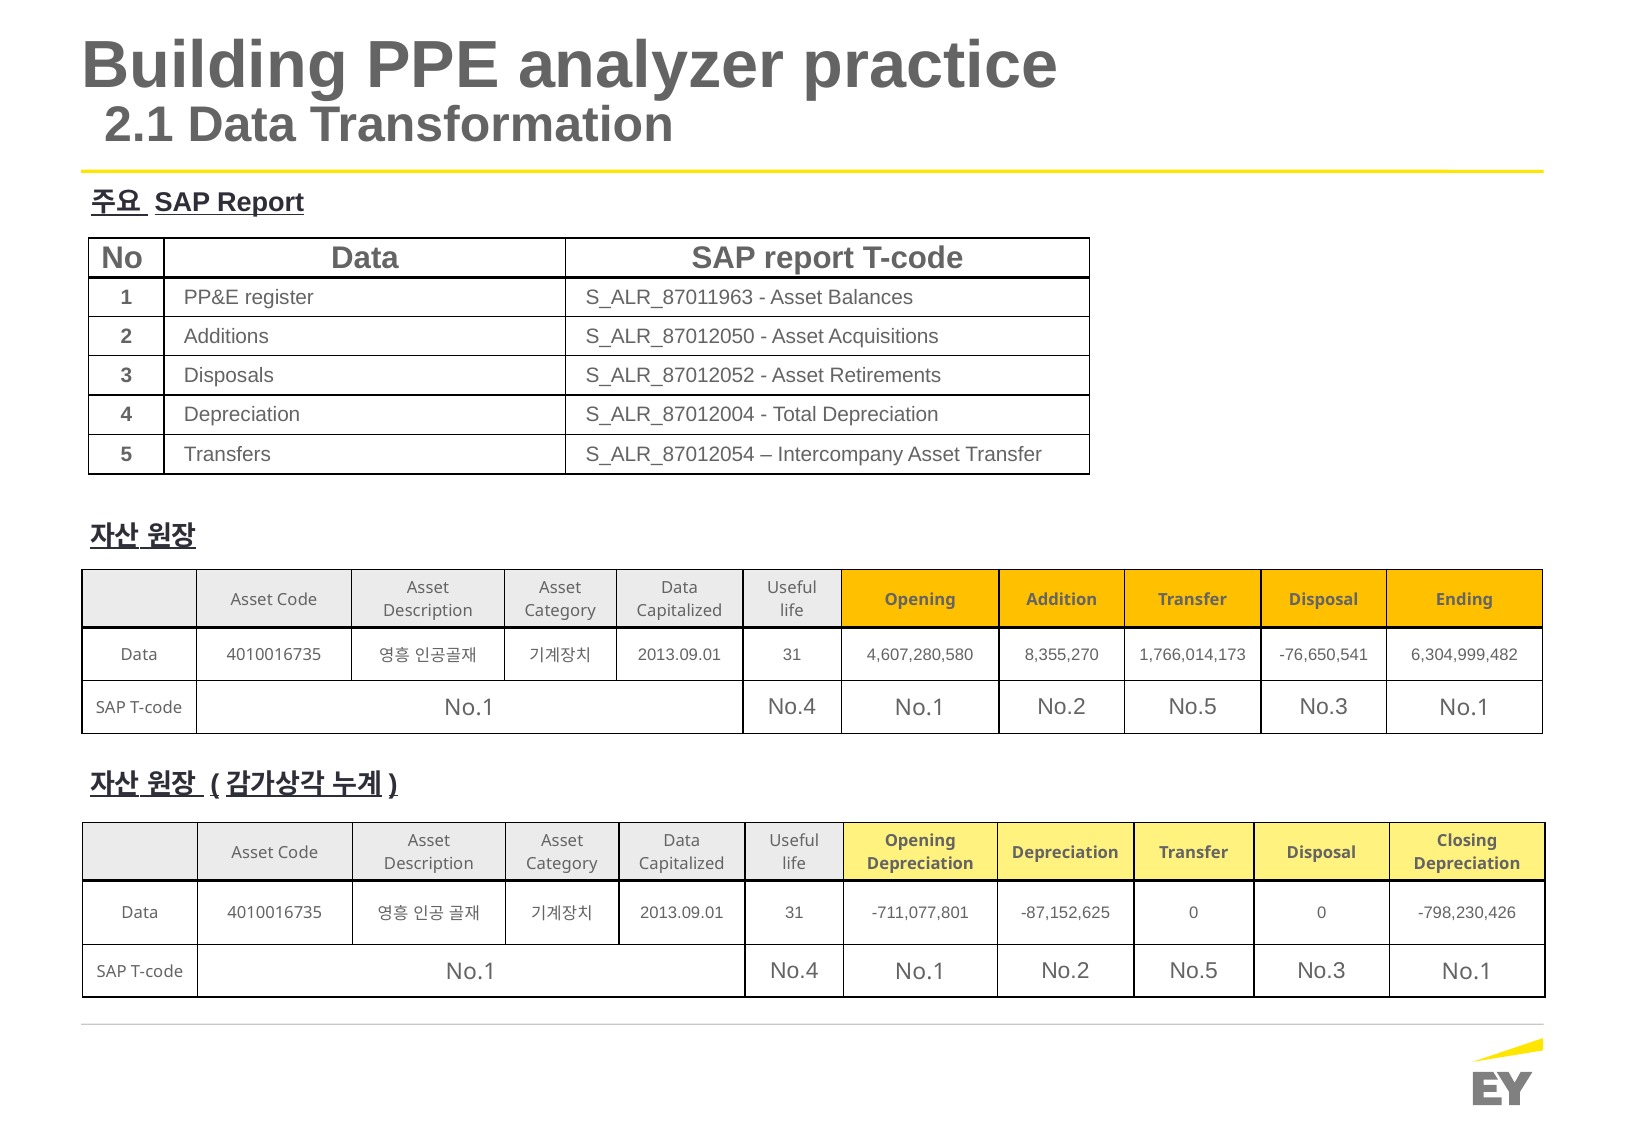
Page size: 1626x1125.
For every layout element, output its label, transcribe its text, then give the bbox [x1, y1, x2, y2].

table_header [83, 570, 196, 626]
table_cell 0 [1135, 882, 1253, 944]
table_cell -798,230,426 [1390, 882, 1544, 944]
table_cell -76,650,541 [1262, 629, 1386, 680]
table_cell Data [83, 882, 197, 944]
table_header Disposal [1255, 823, 1389, 879]
table_header Useful life [746, 823, 843, 879]
table_cell No.5 [1125, 681, 1260, 733]
table_cell No.1 [198, 945, 744, 996]
table_cell 기계장치 [506, 882, 618, 944]
table_cell No.2 [1000, 681, 1124, 733]
table_cell 영흥 인공 골재 [353, 882, 505, 944]
table_cell 8,355,270 [1000, 629, 1124, 680]
table_cell No.1 [844, 945, 997, 996]
table_cell 6,304,999,482 [1387, 629, 1542, 680]
table_header [83, 823, 197, 879]
table_header Opening [842, 570, 998, 626]
table_cell SAP T-code [83, 945, 197, 996]
table_cell 1,766,014,173 [1125, 629, 1260, 680]
table_cell No.1 [1387, 681, 1542, 733]
text_box 주요 SAP Report [78, 176, 566, 230]
table_cell Depreciation [165, 396, 565, 434]
table_header Data [165, 239, 565, 276]
table_cell 31 [744, 629, 841, 680]
table_cell S_ALR_87012004 - Total Depreciation [566, 396, 1089, 434]
table_cell PP&E register [165, 279, 565, 316]
table_cell No.4 [744, 681, 841, 733]
table_header Asset Description [352, 570, 504, 626]
table_header Asset Code [198, 823, 352, 879]
table_cell No.3 [1262, 681, 1386, 733]
table_cell No.1 [842, 681, 998, 733]
table_cell S_ALR_87011963 - Asset Balances [566, 279, 1089, 316]
table_cell 2 [89, 317, 163, 355]
table_header Depreciation [998, 823, 1133, 879]
table_cell No.3 [1255, 945, 1389, 996]
title Building PPE analyzer practice 2.1 Data Transformation [81, 33, 1545, 175]
table_cell No.1 [197, 681, 742, 733]
table_header Closing Depreciation [1390, 823, 1544, 879]
table_header Data Capitalized [617, 570, 742, 626]
text_box 자산 원장 (감가상각 누계) [77, 757, 565, 812]
table_cell 4,607,280,580 [842, 629, 998, 680]
table_cell Disposals [165, 356, 565, 394]
table_cell SAP T-code [83, 681, 196, 733]
table_header Asset Code [197, 570, 351, 626]
table_header Opening Depreciation [844, 823, 997, 879]
table_header Transfer [1135, 823, 1253, 879]
text_box 자산 원장 [77, 509, 565, 564]
table_cell 기계장치 [505, 629, 616, 680]
table_cell No.1 [1390, 945, 1544, 996]
table_cell 3 [89, 356, 163, 394]
table_cell No.2 [998, 945, 1133, 996]
table_cell No.5 [1135, 945, 1253, 996]
table_cell 0 [1255, 882, 1389, 944]
table_cell 영흥 인공골재 [352, 629, 504, 680]
table_cell 4010016735 [197, 629, 351, 680]
table_cell 2013.09.01 [620, 882, 744, 944]
table_cell 1 [89, 279, 163, 316]
table_cell 4 [89, 396, 163, 434]
table_cell 4010016735 [198, 882, 352, 944]
table_header Useful life [744, 570, 841, 626]
table_header SAP report T-code [566, 239, 1089, 276]
table_cell S_ALR_87012050 - Asset Acquisitions [566, 317, 1089, 355]
table_cell -87,152,625 [998, 882, 1133, 944]
table_cell S_ALR_87012052 - Asset Retirements [566, 356, 1089, 394]
table_cell 2013.09.01 [617, 629, 742, 680]
table_cell S_ALR_87012054 – Intercompany Asset Transfer [566, 435, 1089, 473]
table_cell No.4 [746, 945, 843, 996]
table_header Ending [1387, 570, 1542, 626]
table_cell 31 [746, 882, 843, 944]
table_header Disposal [1262, 570, 1386, 626]
table_cell 5 [89, 435, 163, 473]
table_header No [89, 239, 163, 276]
table_cell Additions [165, 317, 565, 355]
table_header Addition [1000, 570, 1124, 626]
table_header Asset Category [505, 570, 616, 626]
table_cell -711,077,801 [844, 882, 997, 944]
table_header Asset Description [353, 823, 505, 879]
table_header Data Capitalized [620, 823, 744, 879]
table_header Transfer [1125, 570, 1260, 626]
table_cell Transfers [165, 435, 565, 473]
table_cell Data [83, 629, 196, 680]
table_header Asset Category [506, 823, 618, 879]
